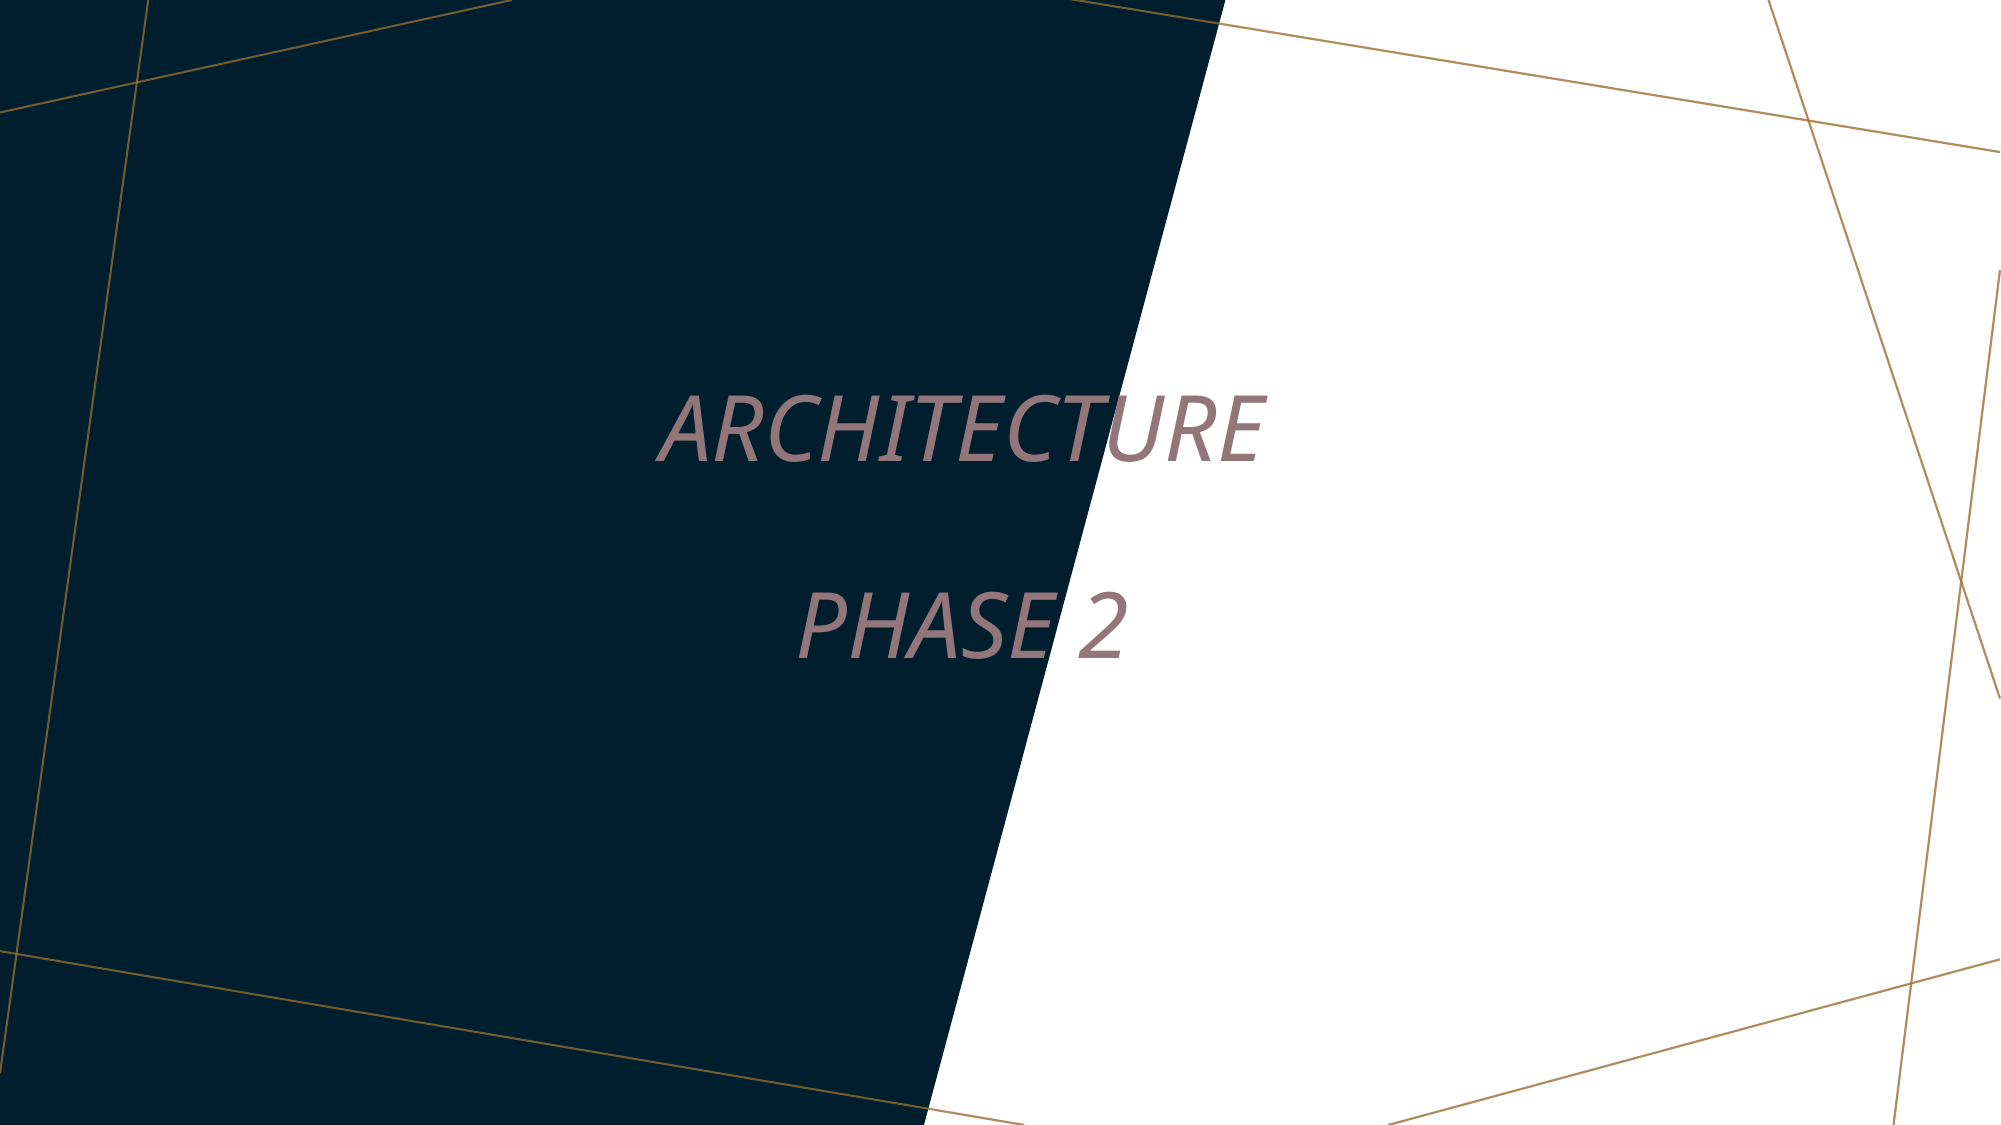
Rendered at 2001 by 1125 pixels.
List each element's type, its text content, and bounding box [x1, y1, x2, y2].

title Architecture Phase 2 [212, 380, 1713, 896]
